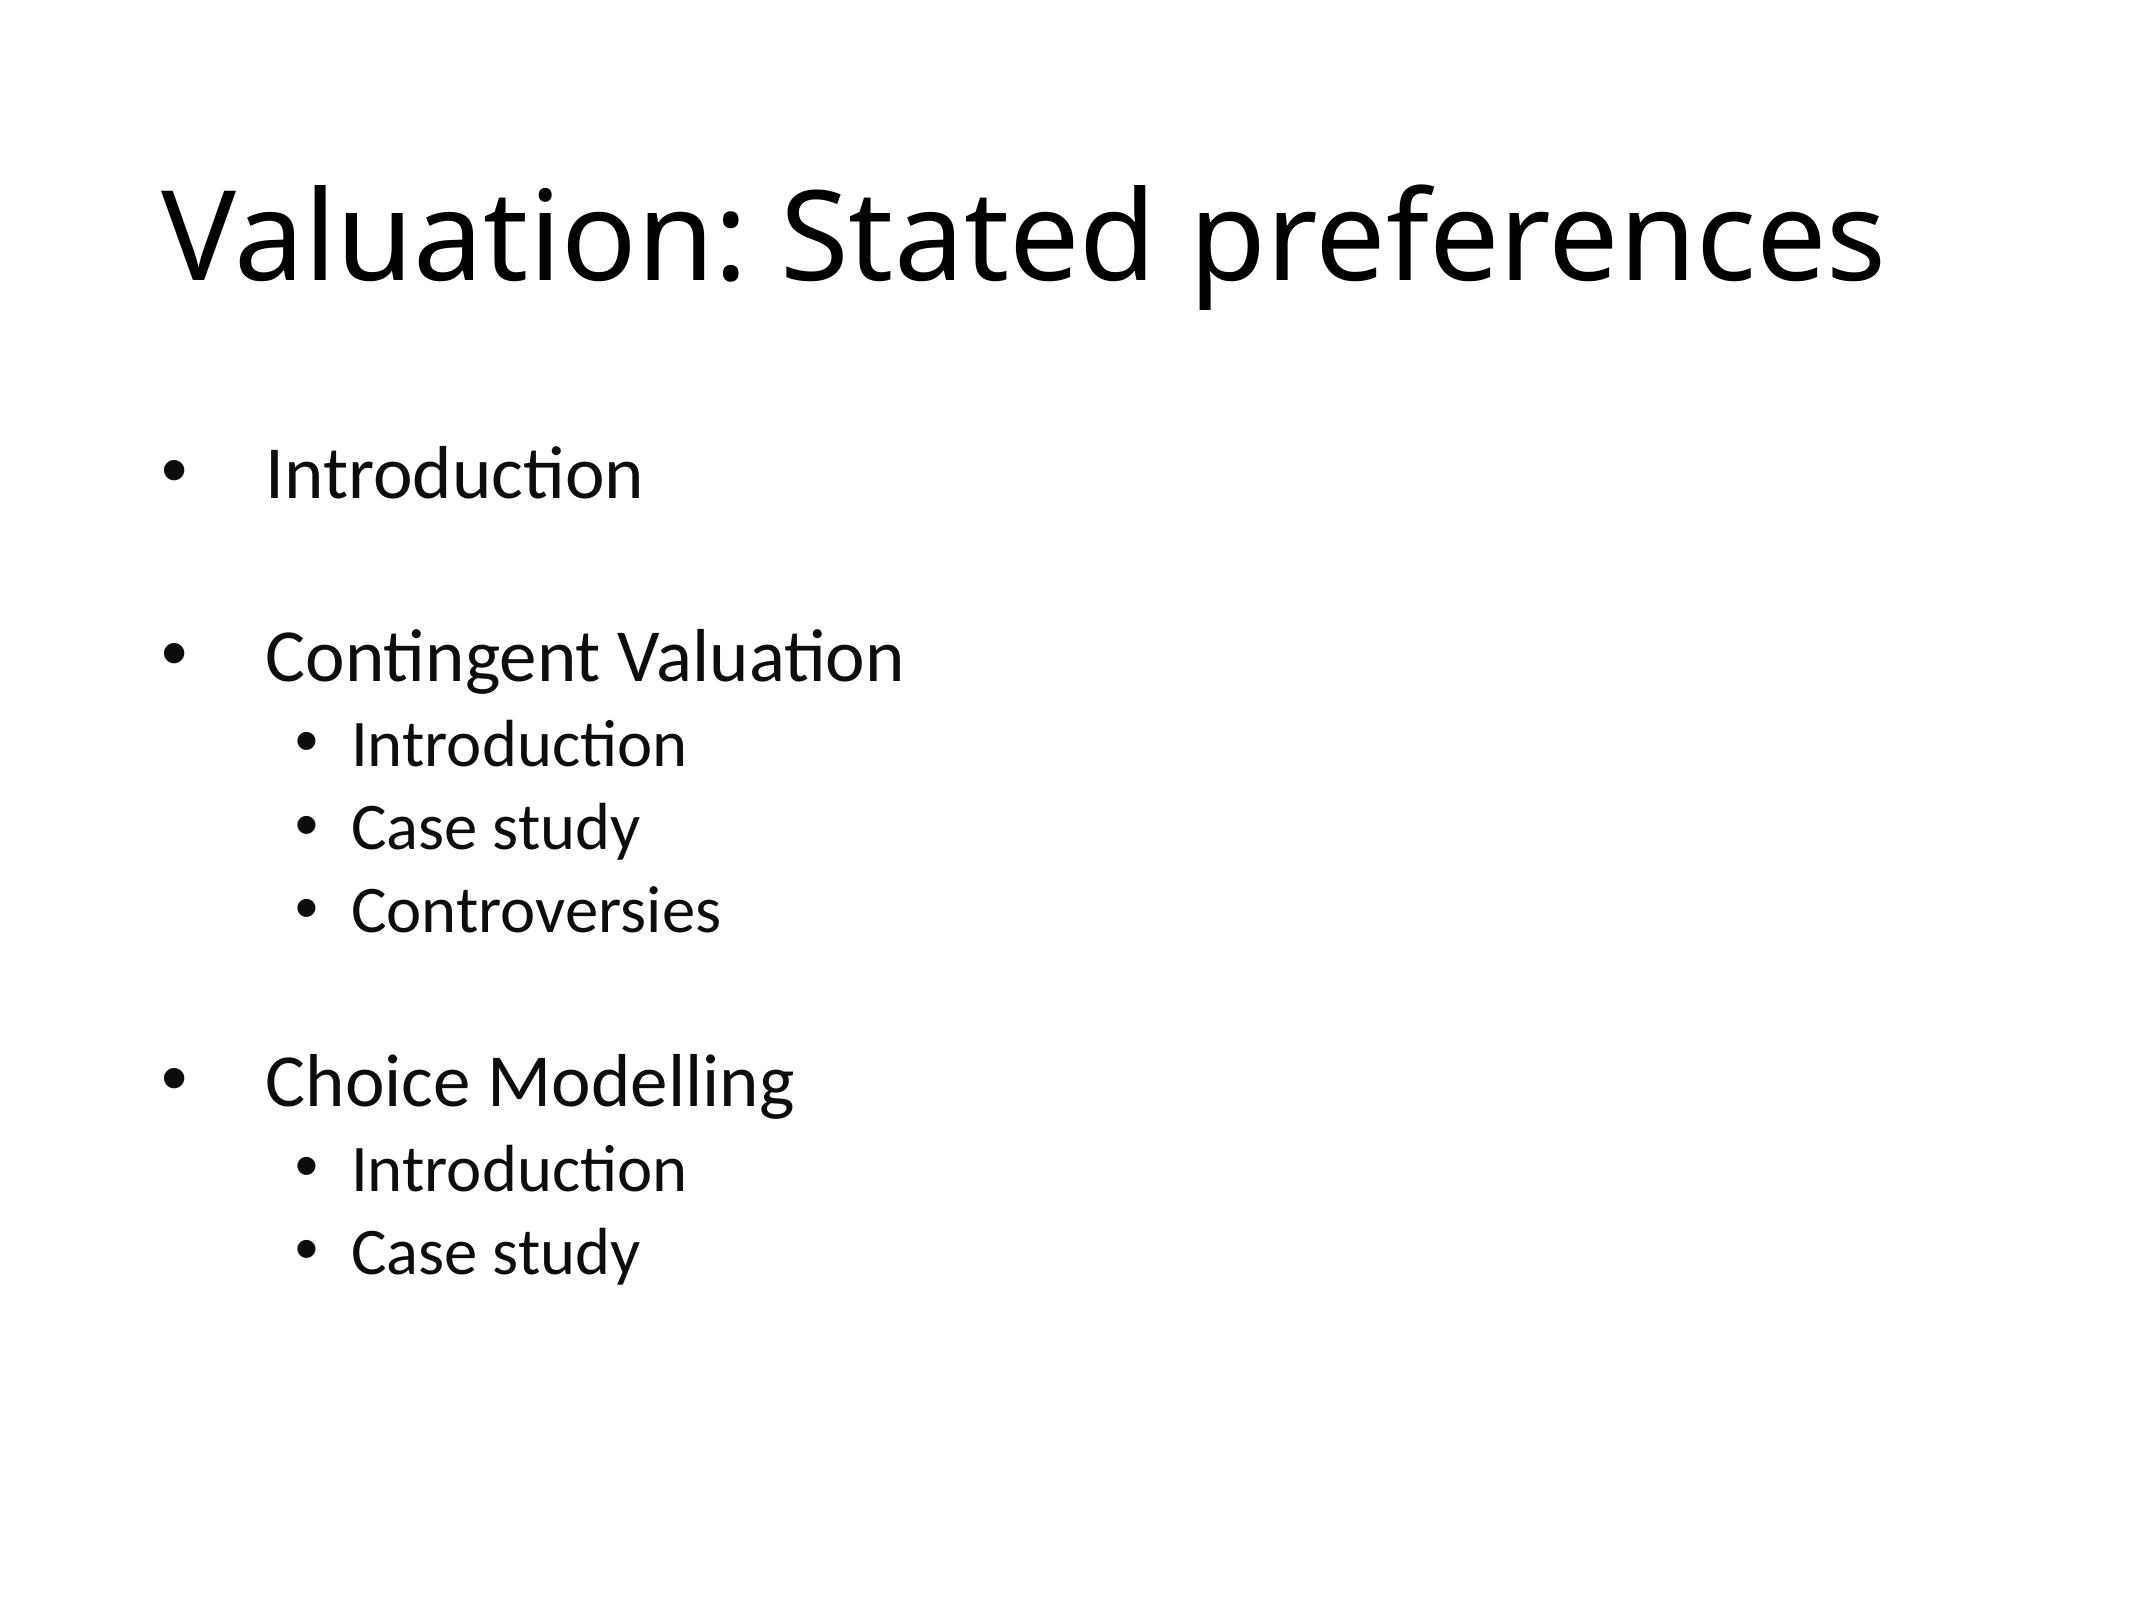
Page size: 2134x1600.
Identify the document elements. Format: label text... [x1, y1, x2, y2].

title Valuation: Stated preferences [146, 85, 1987, 395]
list Introduction Contingent Valuation Introduction Case study Controversies Choice Modelling Introduction Case study [146, 425, 1987, 1442]
